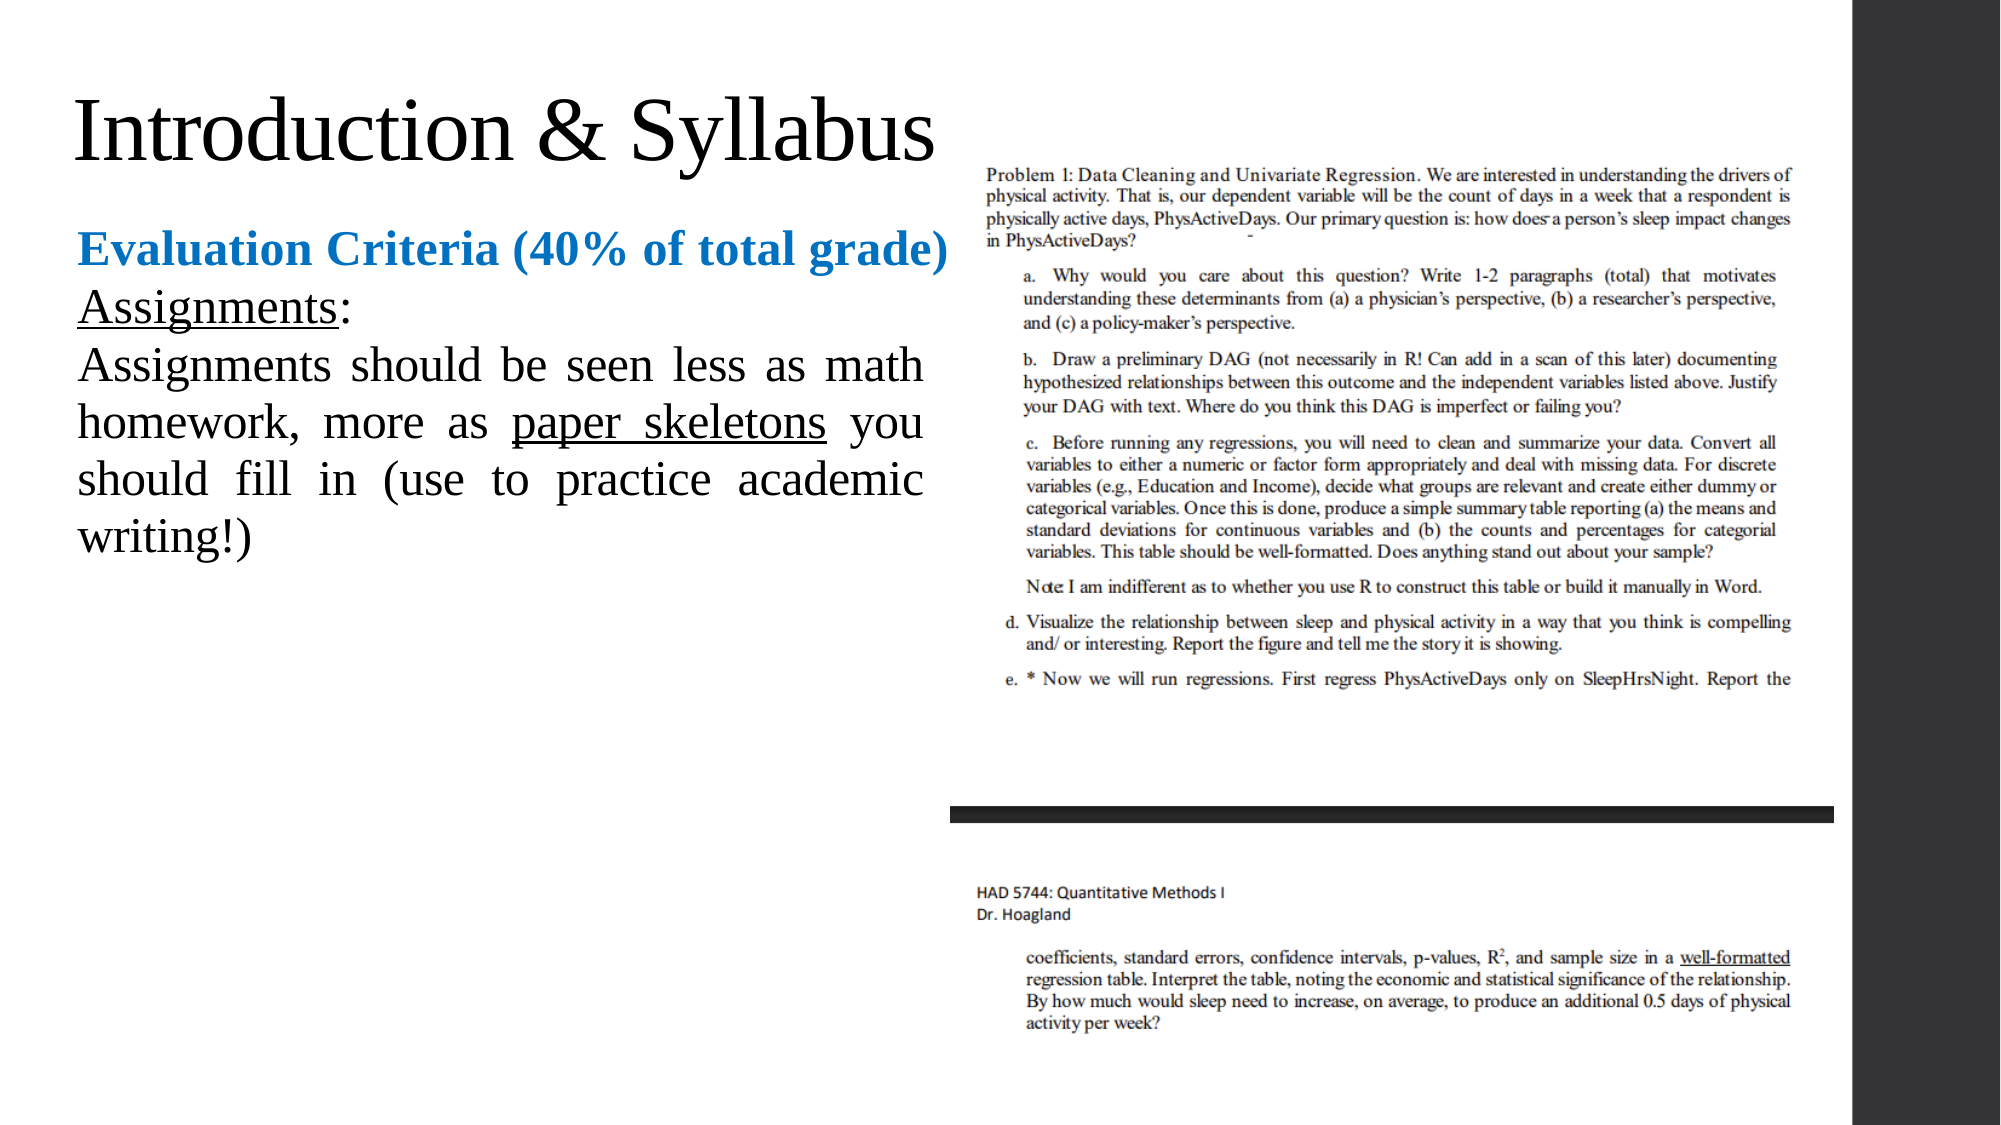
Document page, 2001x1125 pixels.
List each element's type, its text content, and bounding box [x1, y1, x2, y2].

picture [949, 157, 1834, 1069]
list Evaluation Criteria (40% of total grade) Assignments: Assignments should be seen less as math homework, more as paper skeletons you should fill in (use to practice academic writing!) [62, 212, 942, 1014]
text_box Introduction & Syllabus [57, 60, 1797, 188]
